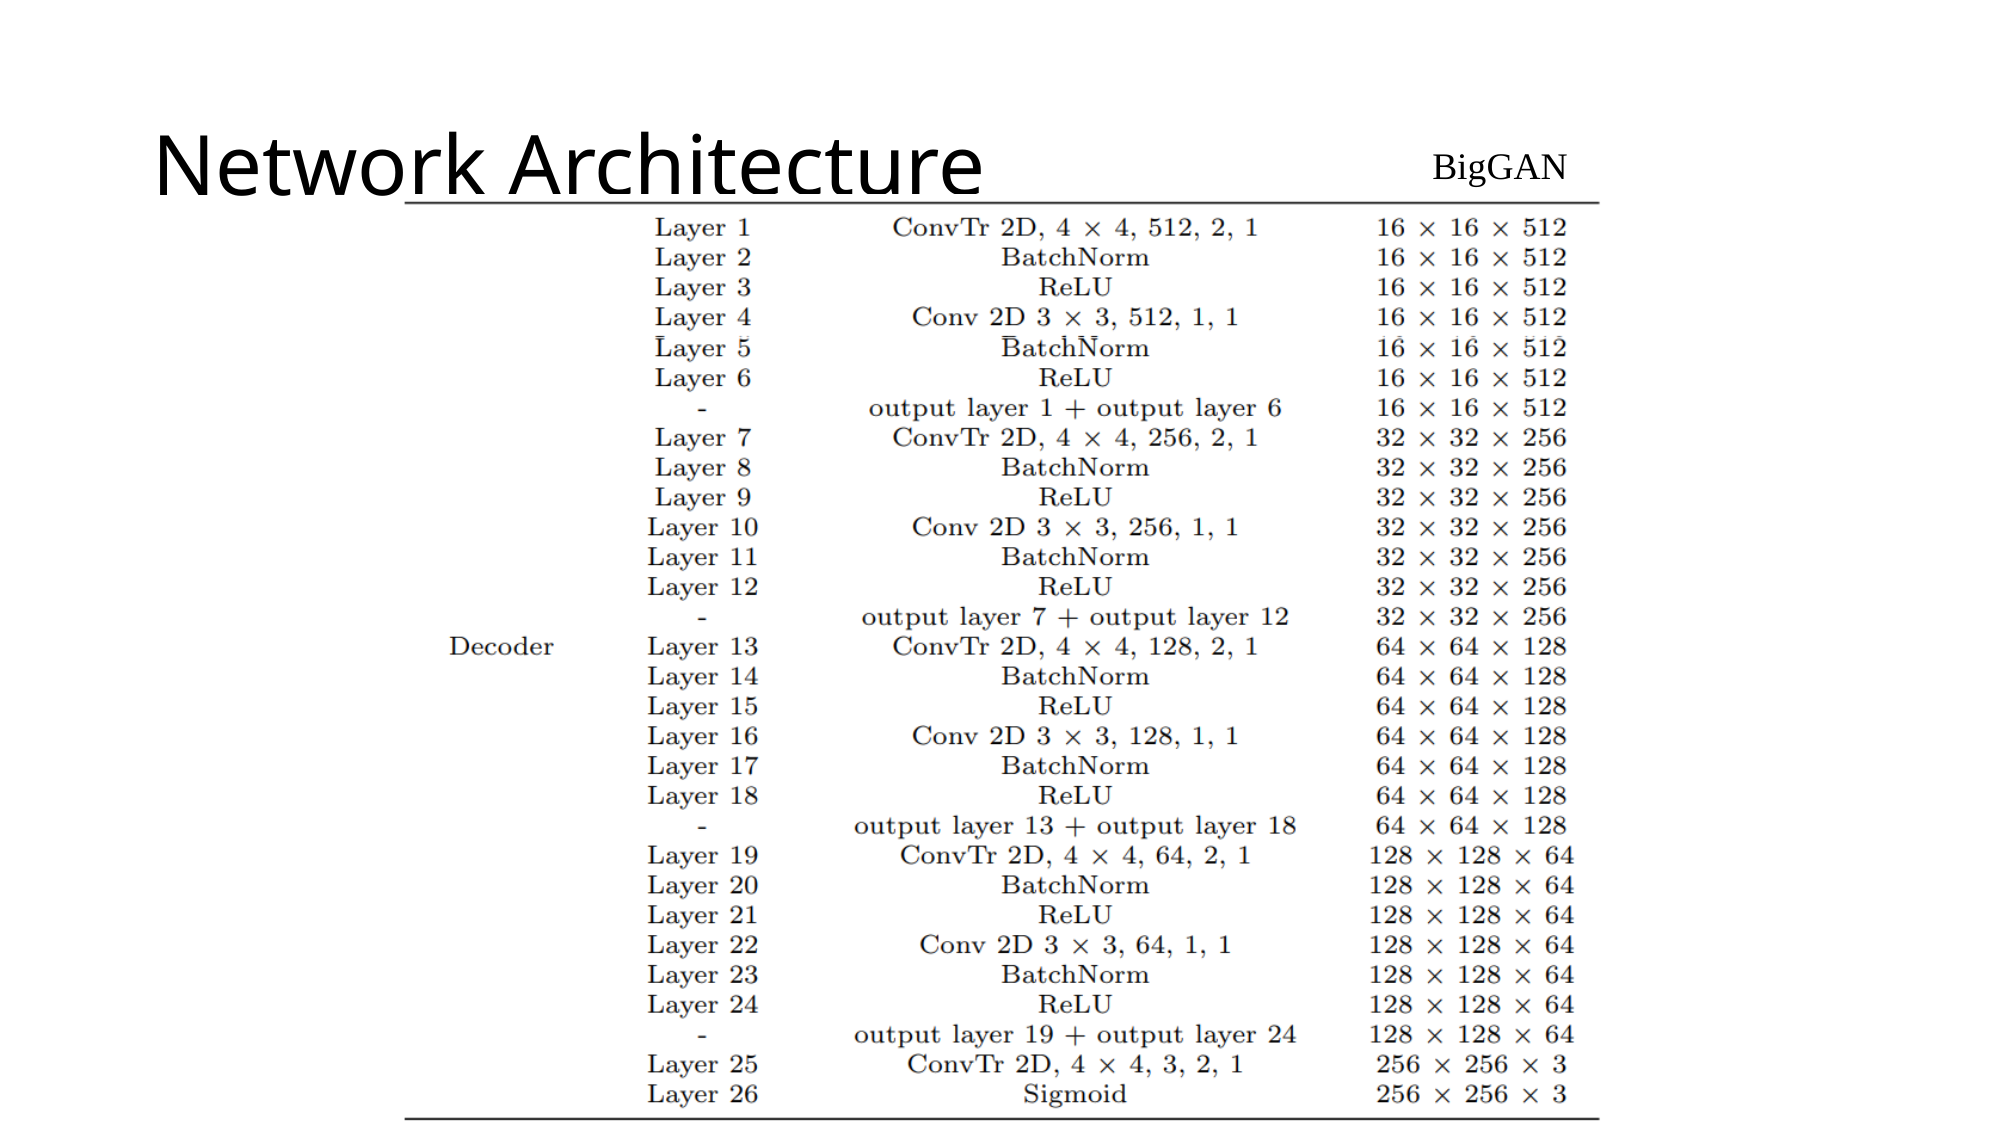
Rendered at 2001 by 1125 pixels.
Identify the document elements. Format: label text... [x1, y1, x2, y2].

title Network Architecture [137, 59, 1863, 278]
text_box BigGAN [1417, 134, 1594, 194]
picture [394, 194, 1606, 1125]
